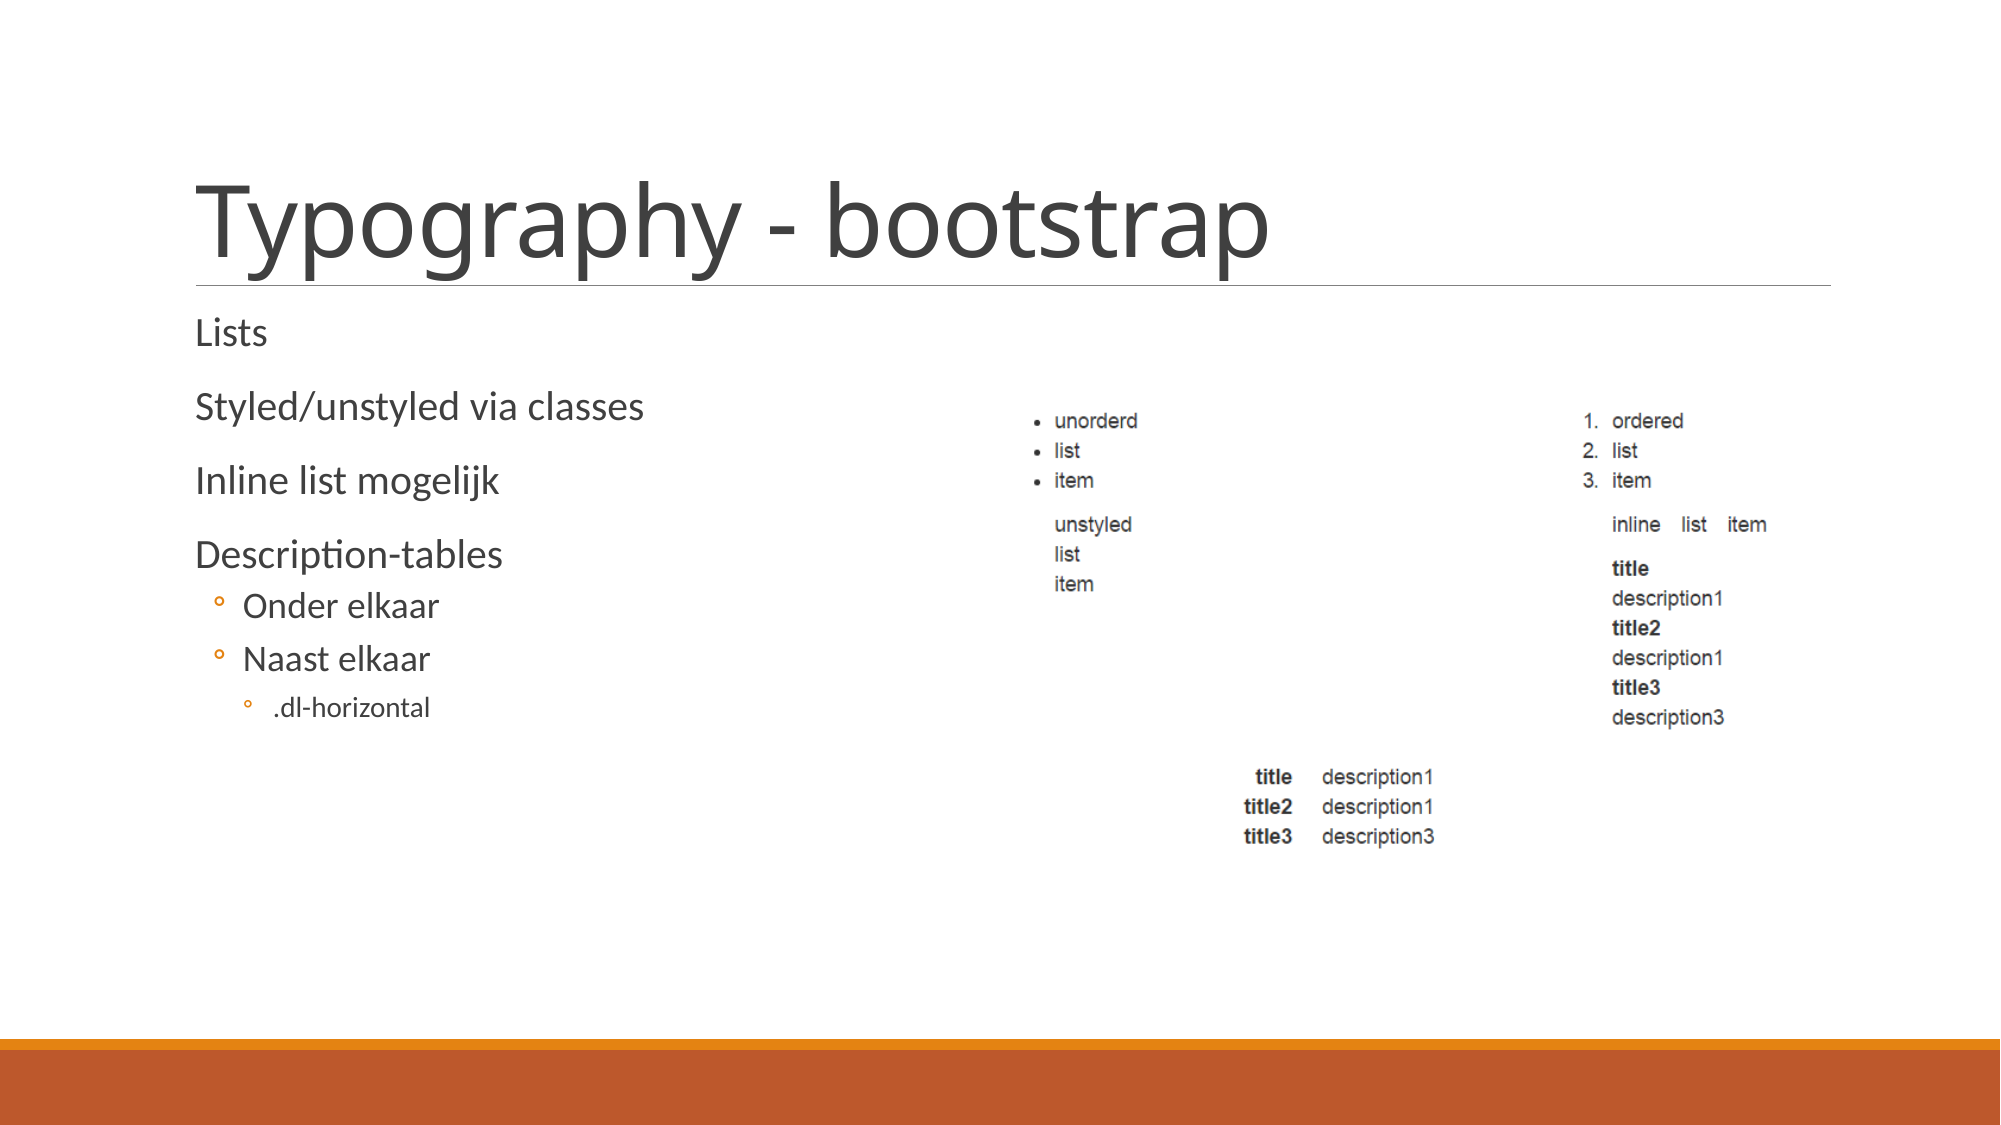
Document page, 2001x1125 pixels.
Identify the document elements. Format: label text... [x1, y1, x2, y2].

list Lists Styled/unstyled via classes Inline list mogelijk Description-tables Onder elkaar Naast elkaar .dl-horizontal [180, 302, 990, 963]
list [1019, 395, 1831, 871]
title Typography - bootstrap [180, 47, 1830, 285]
